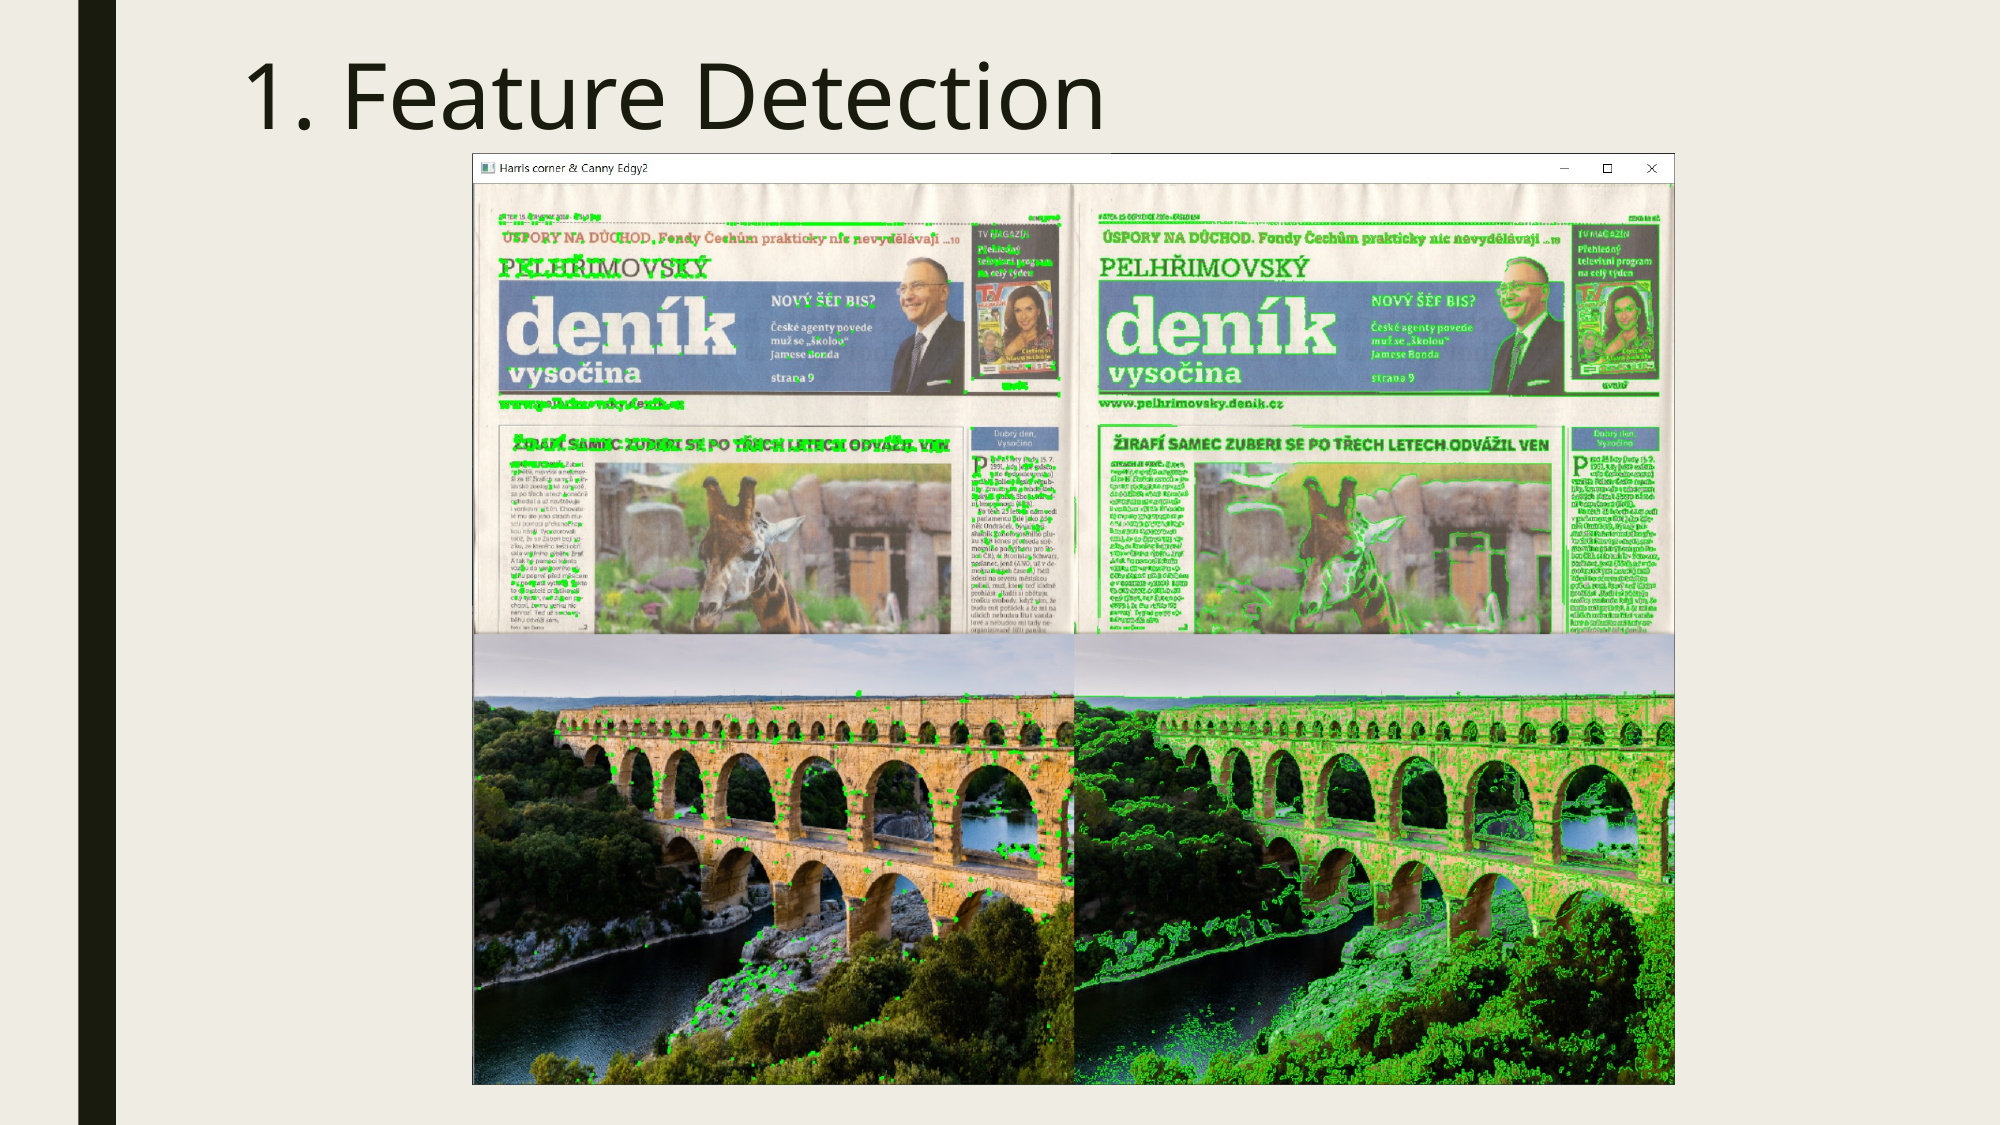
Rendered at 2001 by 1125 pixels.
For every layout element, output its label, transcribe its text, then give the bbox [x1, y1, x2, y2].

title 1. Feature Detection [225, 43, 1800, 288]
picture [472, 153, 1675, 1085]
